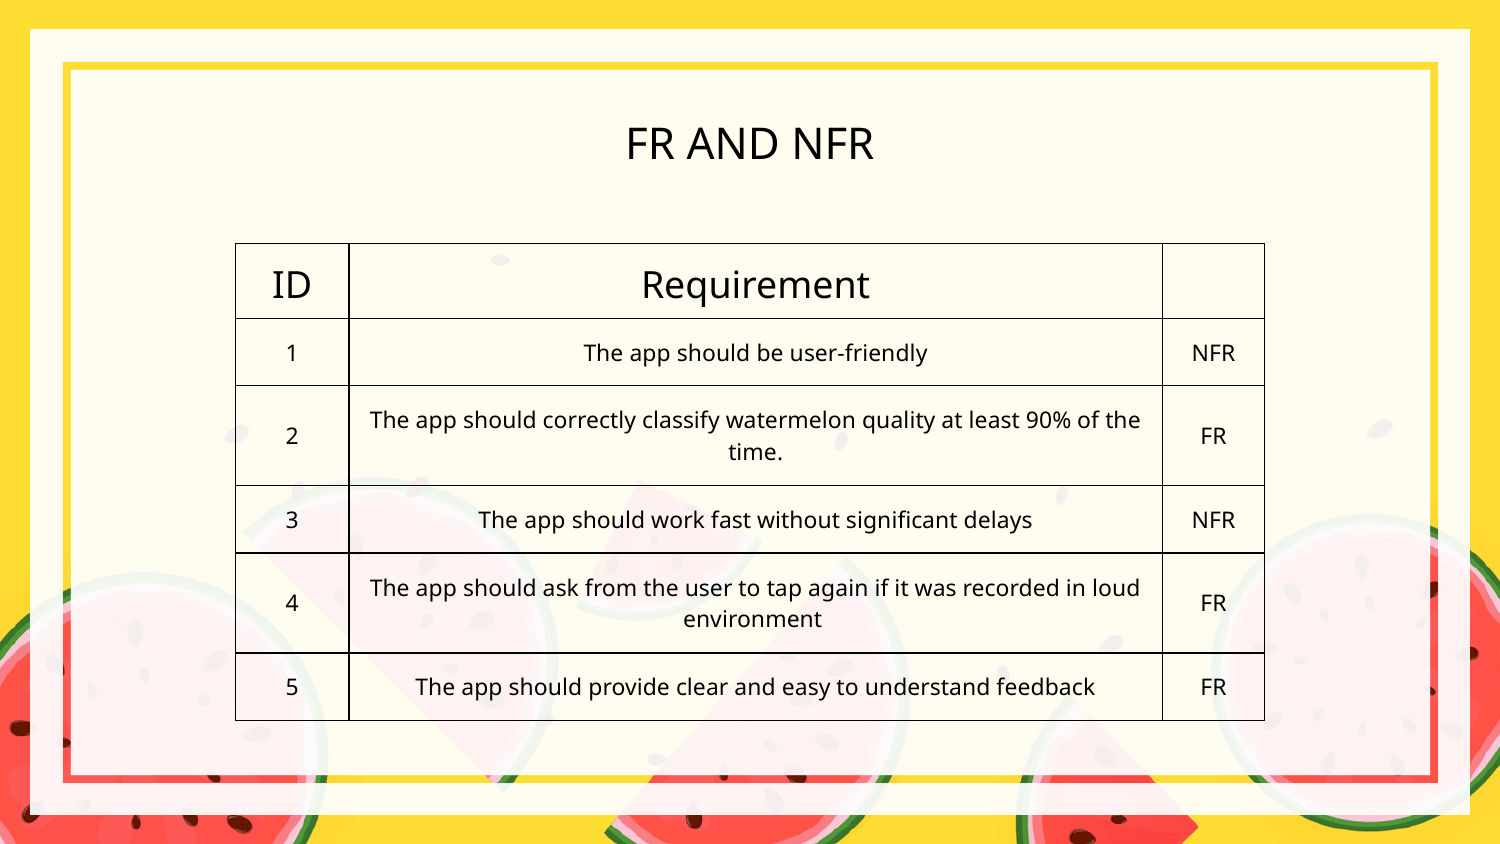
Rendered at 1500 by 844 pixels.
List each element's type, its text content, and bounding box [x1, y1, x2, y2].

table_cell 4 [236, 554, 348, 652]
table_cell NFR [1163, 319, 1264, 385]
table_cell FR [1163, 554, 1264, 652]
table_cell FR [1163, 386, 1264, 485]
table_cell The app should correctly classify watermelon quality at least 90% of the time. [350, 386, 1162, 485]
table_cell The app should work fast without significant delays [350, 486, 1162, 552]
table_cell 3 [236, 486, 348, 552]
table_header ID [236, 244, 348, 318]
table_cell 2 [236, 386, 348, 485]
table_cell 1 [236, 319, 348, 385]
table_cell 5 [236, 654, 348, 720]
picture [0, 0, 1500, 844]
table_cell The app should ask from the user to tap again if it was recorded in loud environment [350, 554, 1162, 652]
text_box FR AND NFR [605, 110, 895, 174]
table_cell The app should provide clear and easy to understand feedback [350, 654, 1162, 720]
table_header Requirement [350, 244, 1162, 318]
table_cell NFR [1163, 486, 1264, 552]
table_cell FR [1163, 654, 1264, 720]
table_header [1163, 244, 1264, 318]
table_cell The app should be user-friendly [350, 319, 1162, 385]
